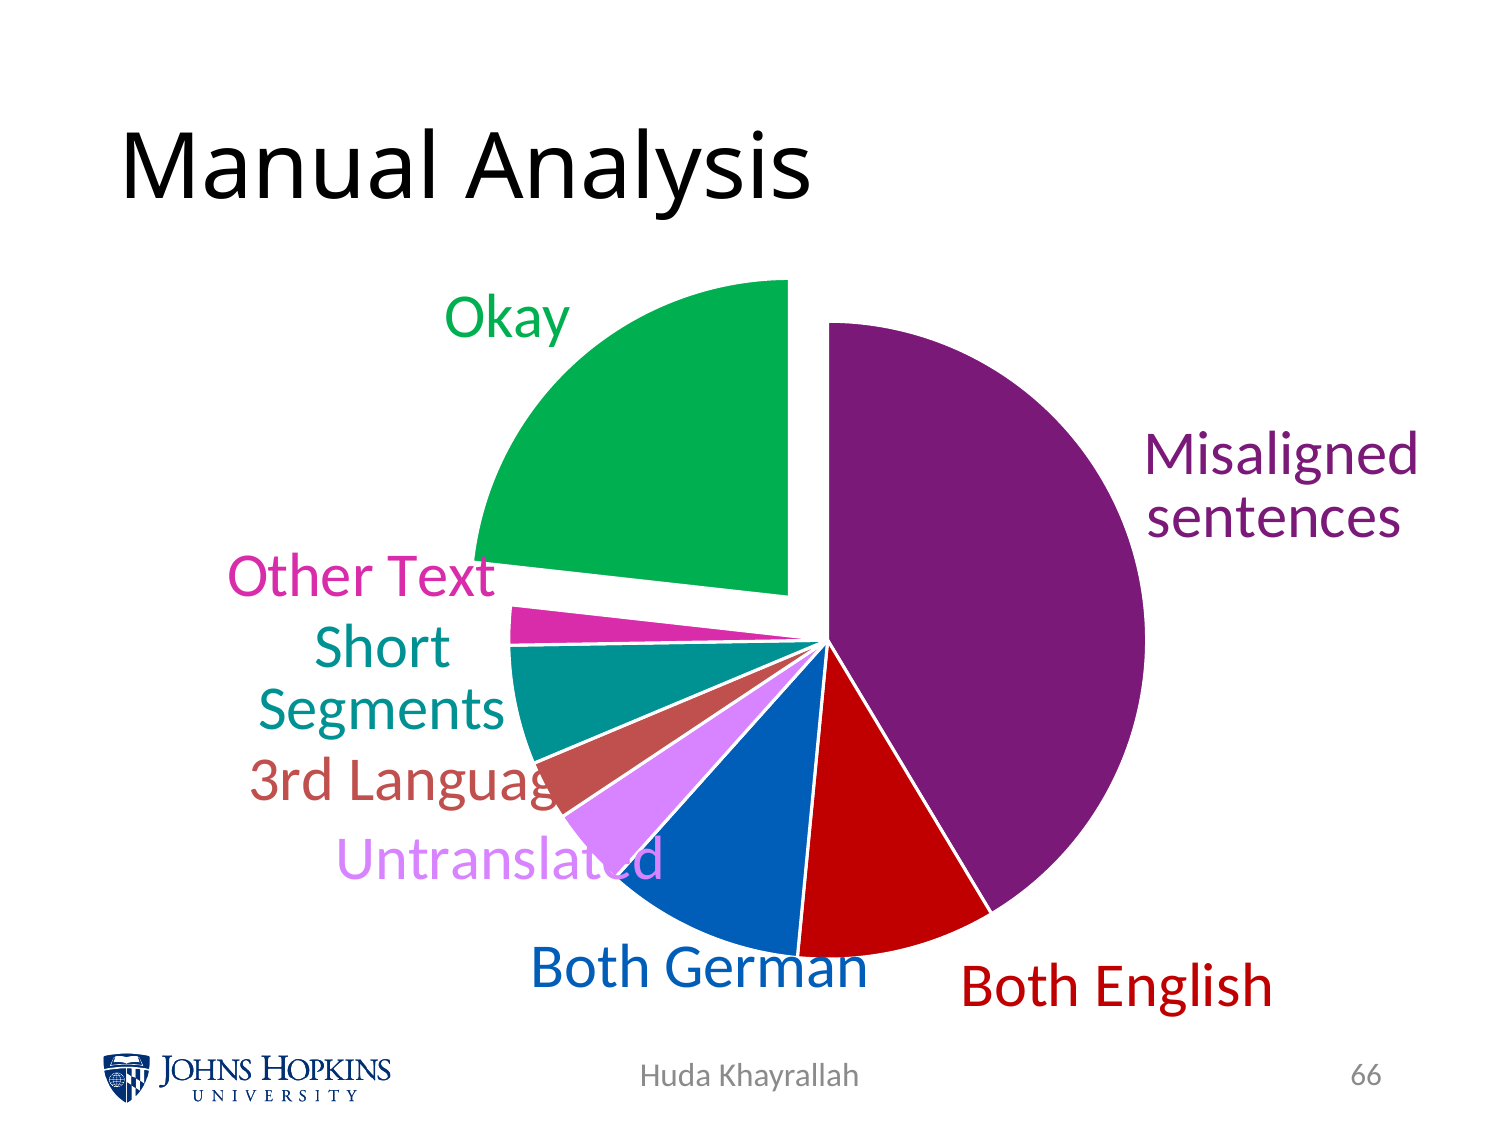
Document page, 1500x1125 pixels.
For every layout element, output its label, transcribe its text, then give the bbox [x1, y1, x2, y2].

footer Huda Khayrallah [496, 1073, 1004, 1103]
slide_number 65 [1059, 1073, 1397, 1103]
chart [0, 224, 1500, 1073]
title Manual Analysis [103, 59, 1397, 224]
